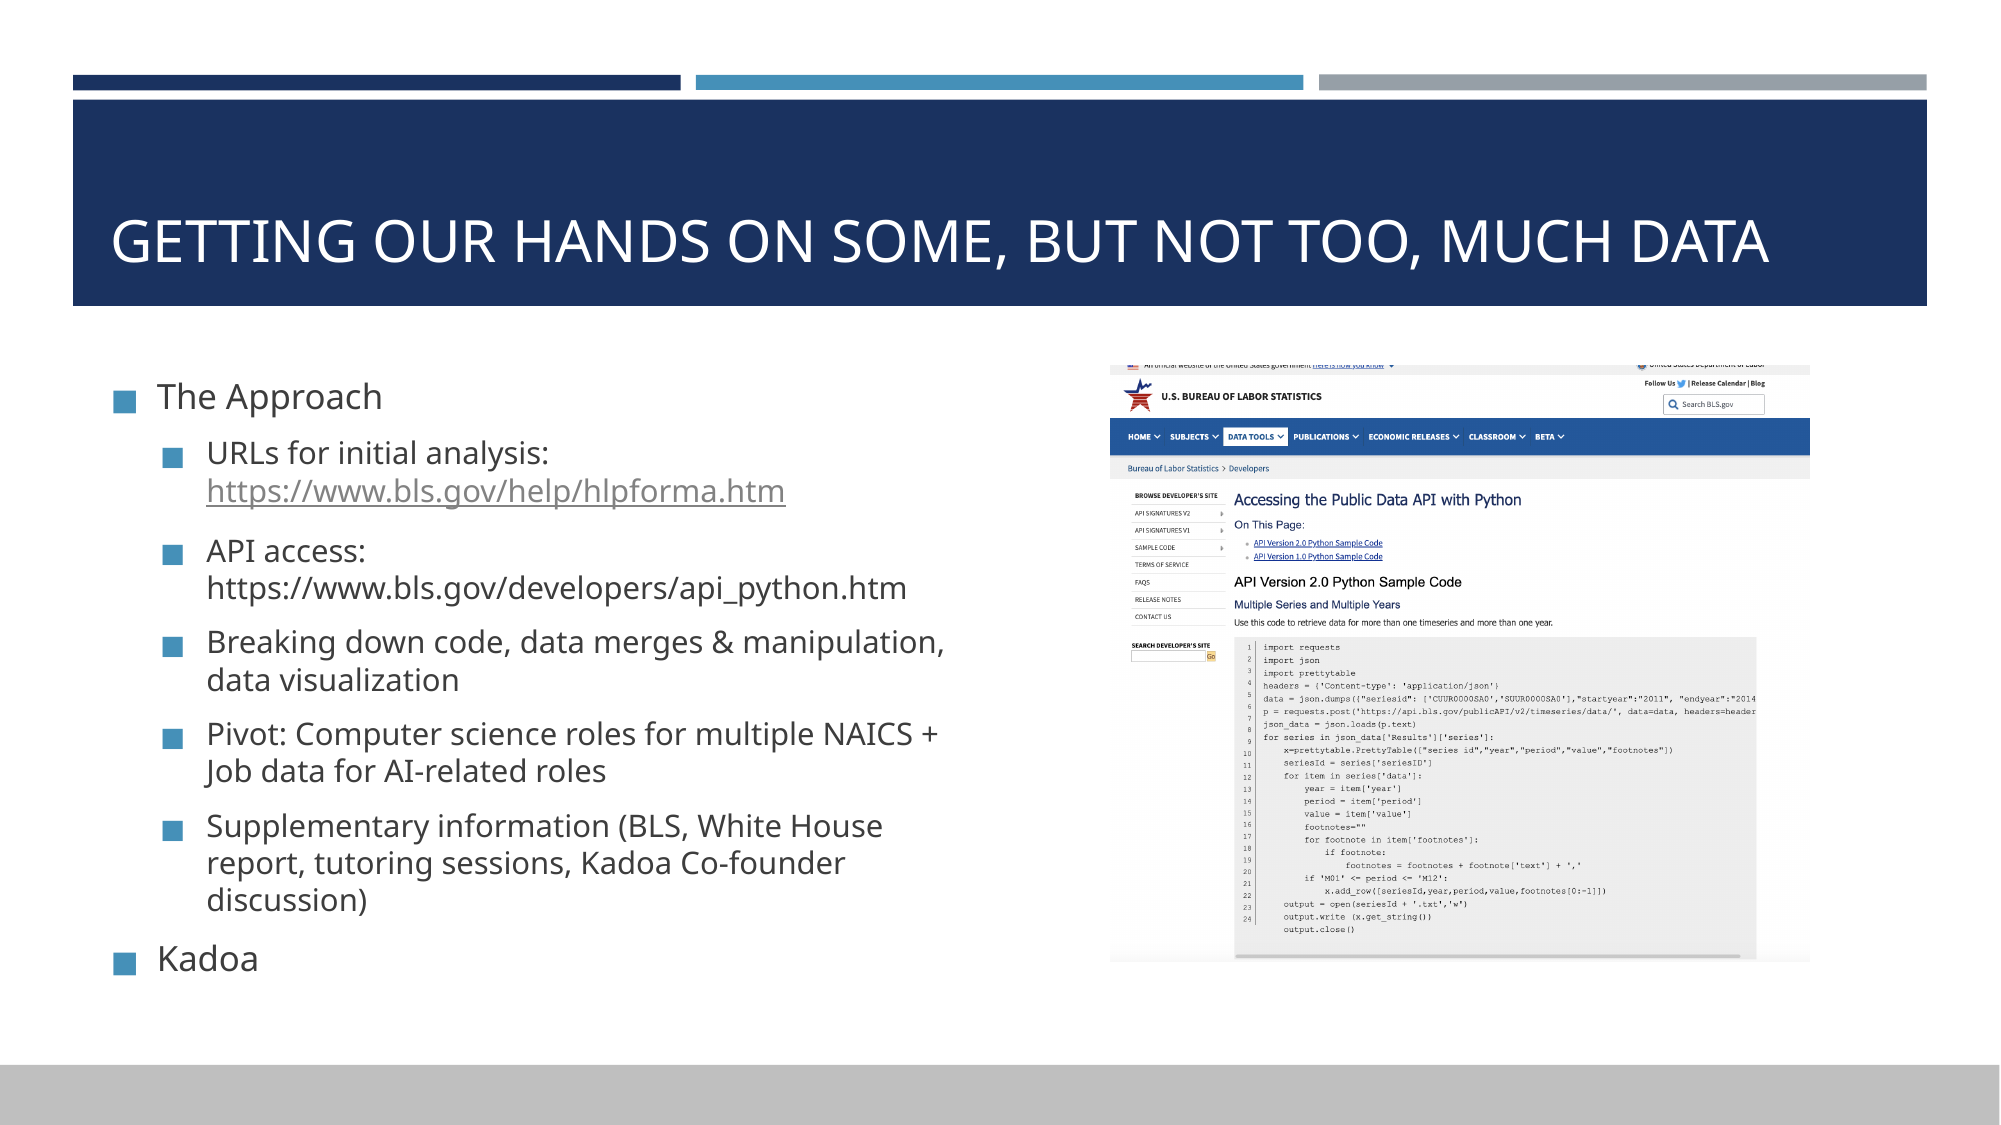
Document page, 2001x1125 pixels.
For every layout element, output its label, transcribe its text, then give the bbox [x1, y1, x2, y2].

title GETTING OUR HANDS ON SOME, BUT NOT TOO, MUCH DATA [95, 119, 1905, 282]
list The Approach URLs for initial analysis: https://www.bls.gov/help/hlpforma.htm API access: https://www.bls.gov/developers/api_python.htm Breaking down code, data merges & manipulation, data visualization Pivot: Computer science roles for multiple NAICS + Job data for AI-related roles Supplementary information (BLS, White House report, tutoring sessions, Kadoa Co-founder discussion) Kadoa [95, 365, 985, 988]
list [1110, 365, 1810, 962]
